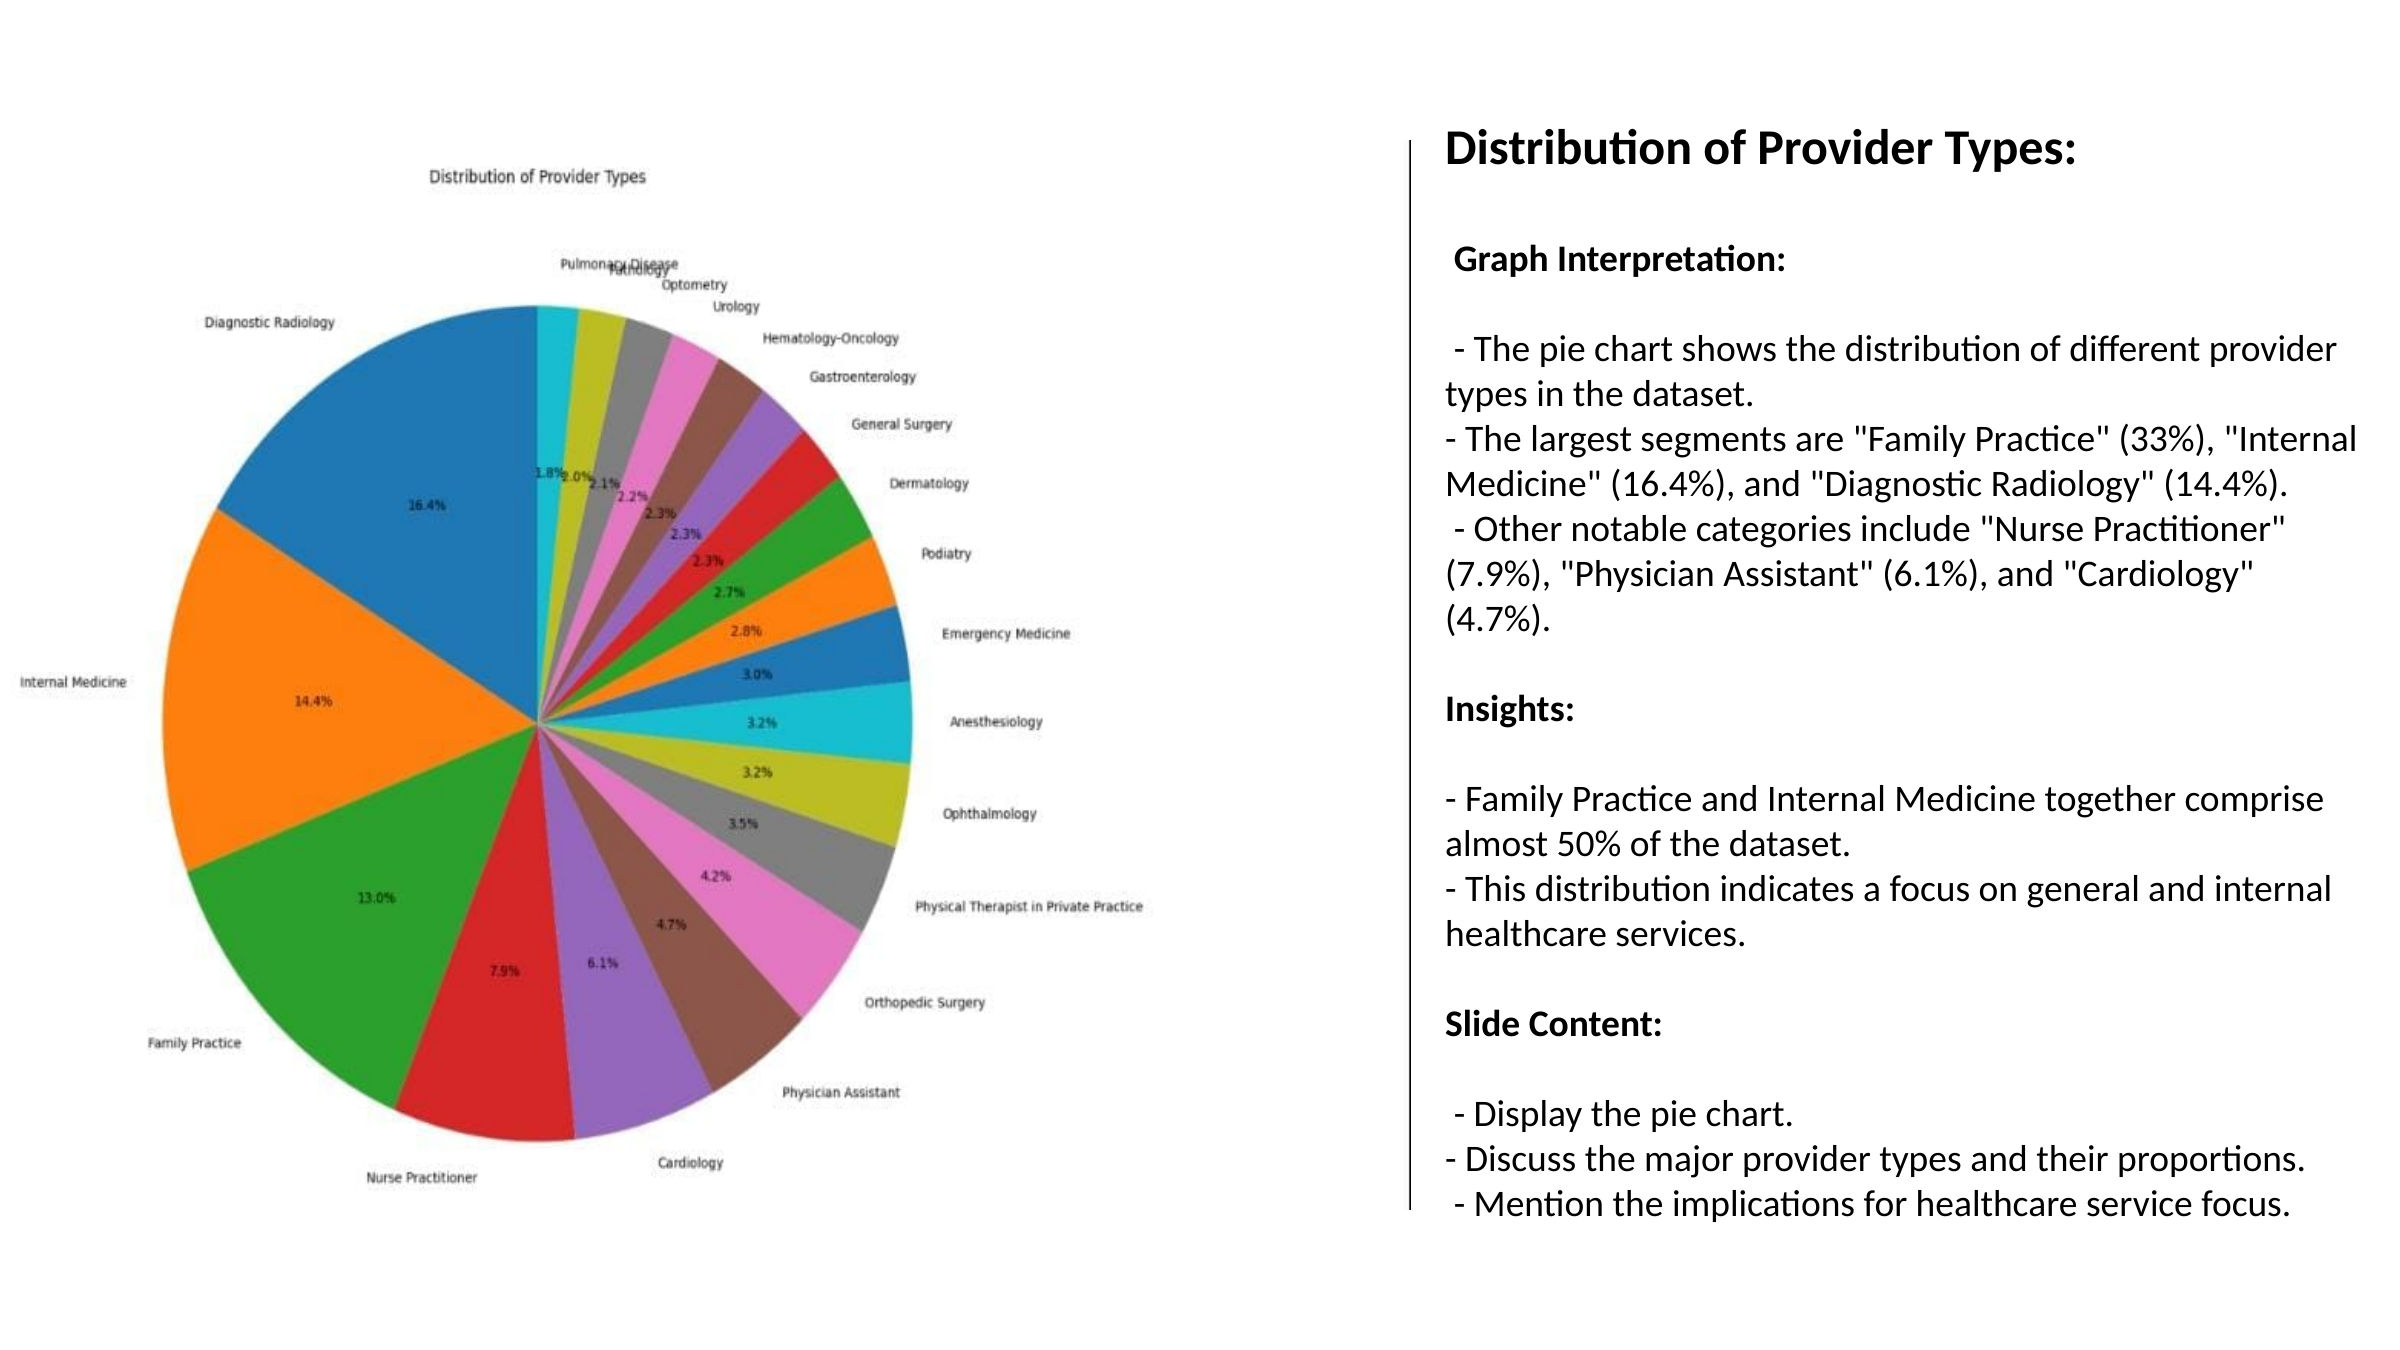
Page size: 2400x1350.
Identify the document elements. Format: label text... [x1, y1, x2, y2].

text_box Distribution of Provider Types: Graph Interpretation: - The pie chart shows the distribution of different provider types in the dataset. - The largest segments are "Family Practice" (33%), "Internal Medicine" (16.4%), and "Diagnostic Radiology" (14.4%). - Other notable categories include "Nurse Practitioner" (7.9%), "Physician Assistant" (6.1%), and "Cardiology" (4.7%). Insights: - Family Practice and Internal Medicine together comprise almost 50% of the dataset. - This distribution indicates a focus on general and internal healthcare services. Slide Content: - Display the pie chart. - Discuss the major provider types and their proportions. - Mention the implications for healthcare service focus. [1430, 106, 2378, 1232]
picture [0, 140, 1411, 1210]
